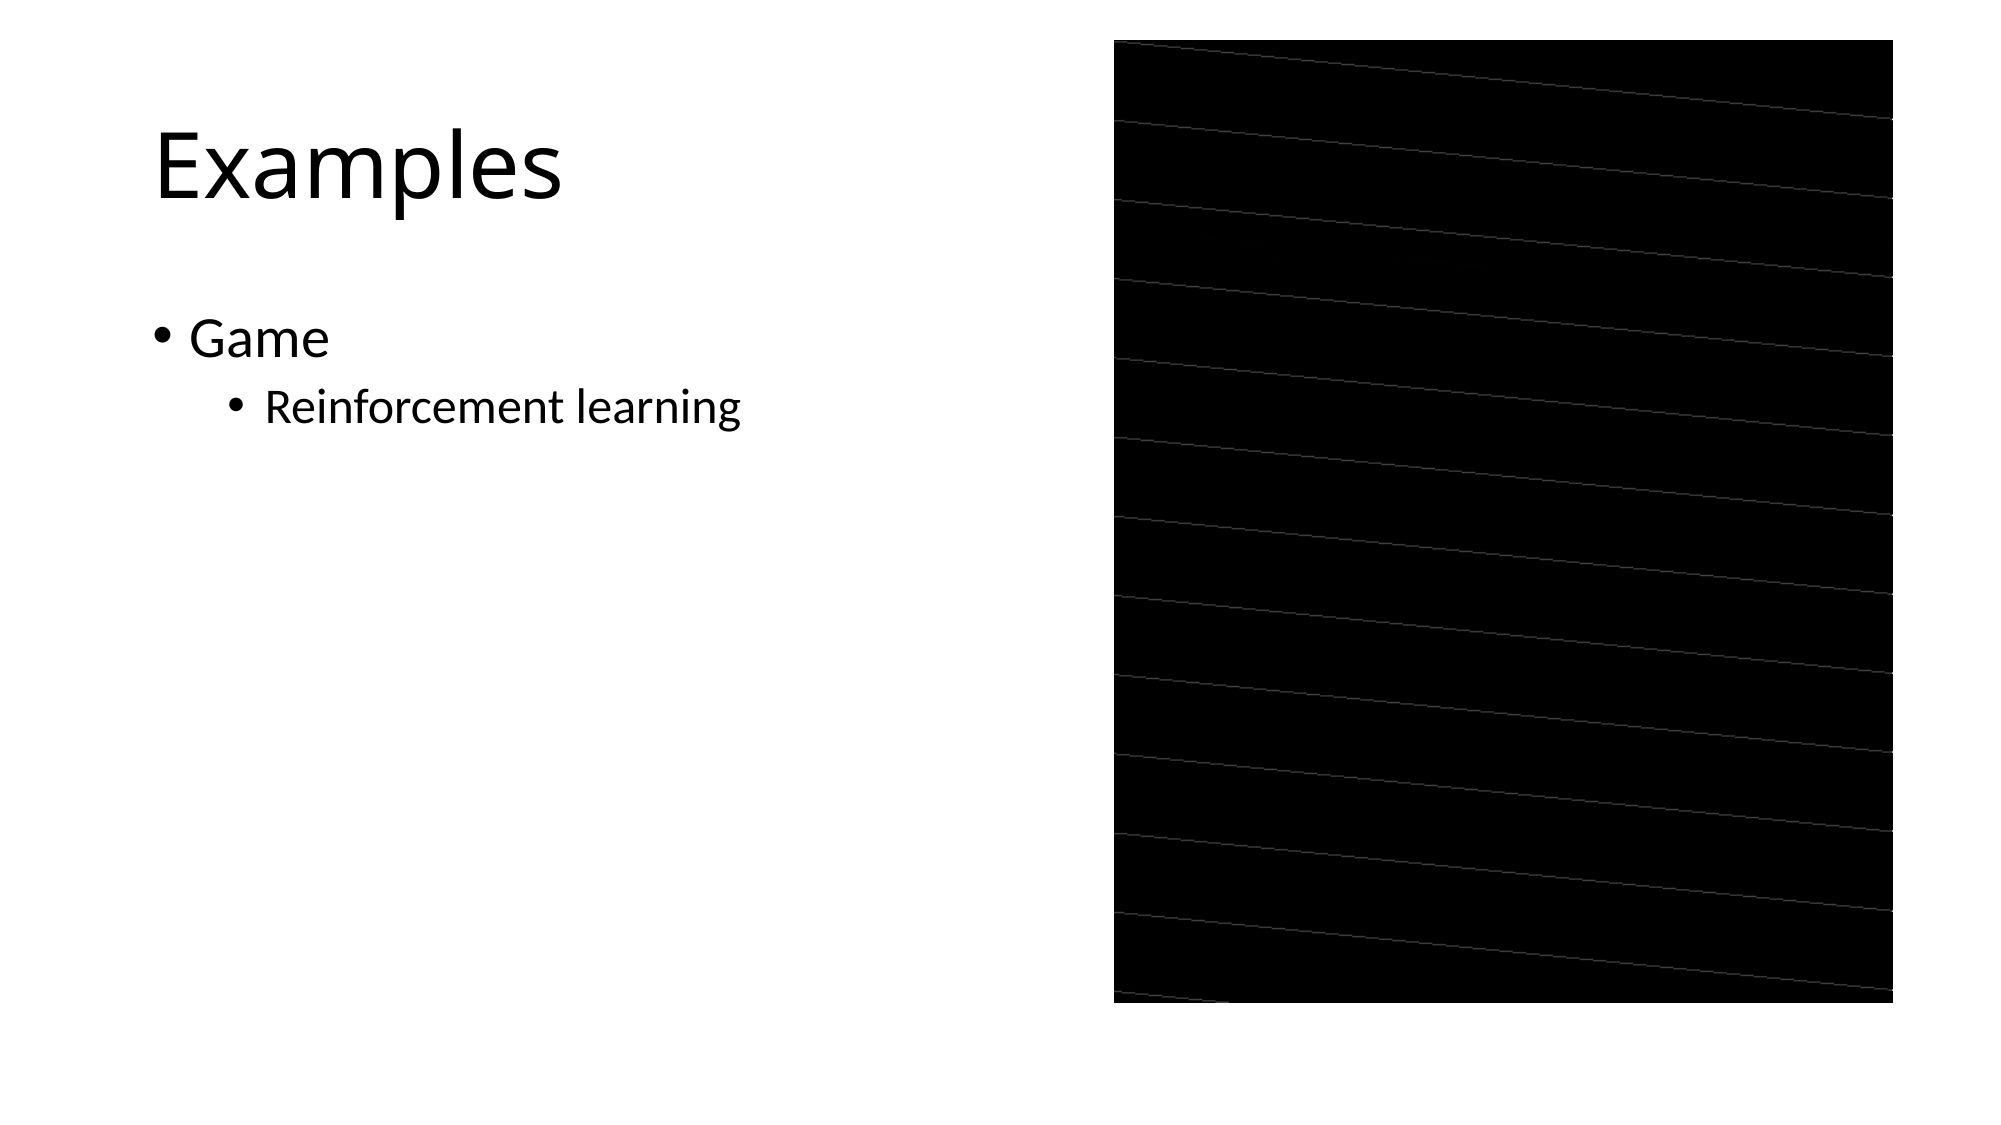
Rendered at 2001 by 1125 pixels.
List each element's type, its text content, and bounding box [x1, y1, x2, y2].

title Examples [137, 59, 1113, 278]
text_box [1113, 39, 1893, 1004]
list Game Reinforcement learning [137, 299, 1863, 1014]
